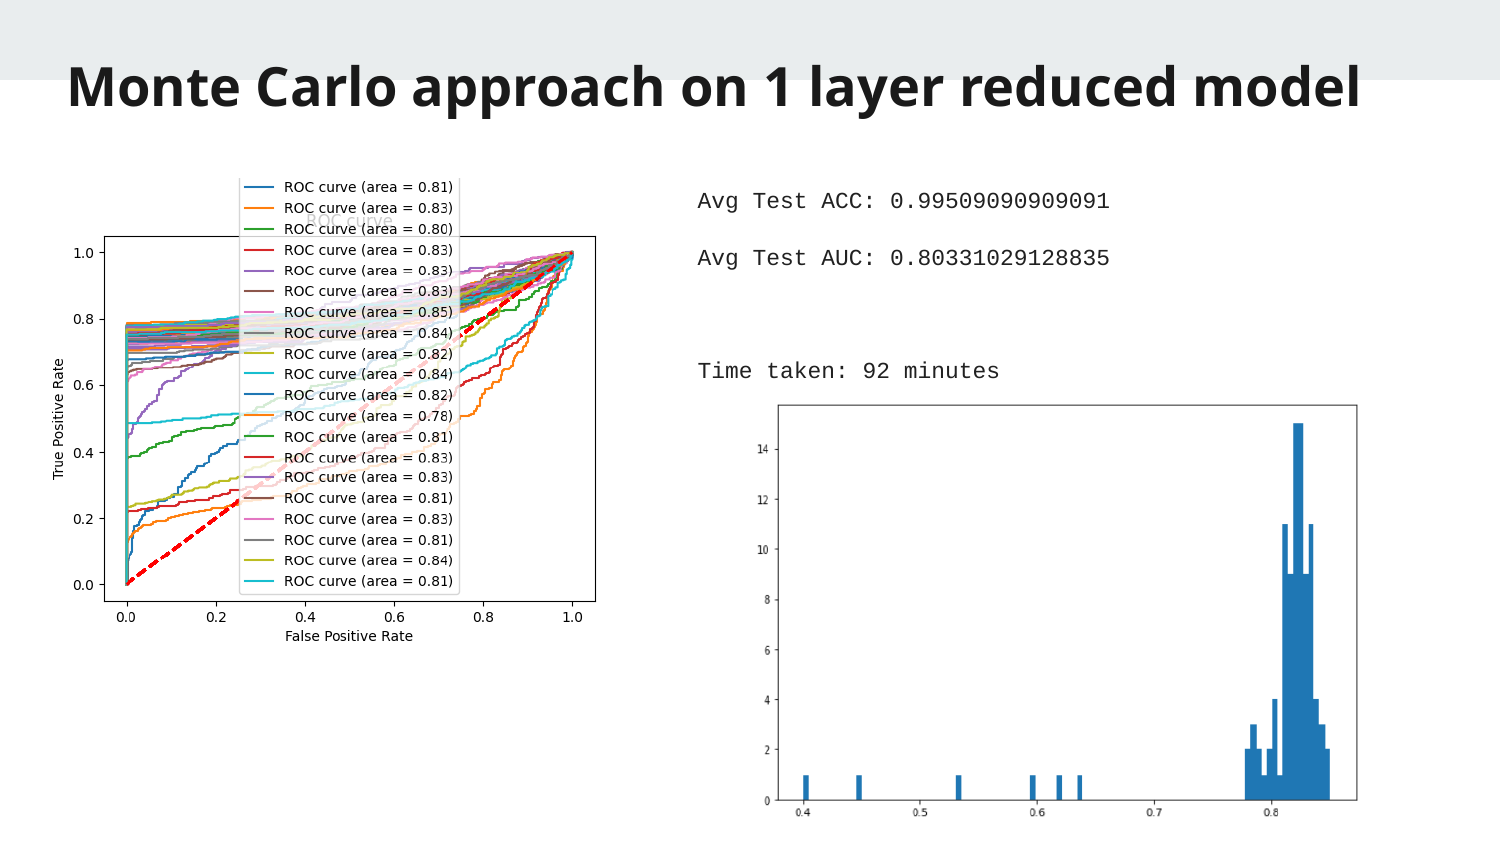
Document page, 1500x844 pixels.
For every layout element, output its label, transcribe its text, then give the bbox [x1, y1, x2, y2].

picture [24, 177, 658, 654]
title Monte Carlo approach on 1 layer reduced model [51, 37, 1449, 154]
list Avg Test ACC: 0.99509090909091 Avg Test AUC: 0.80331029128835 Time taken: 92 minutes [682, 166, 1477, 817]
picture [749, 390, 1393, 828]
